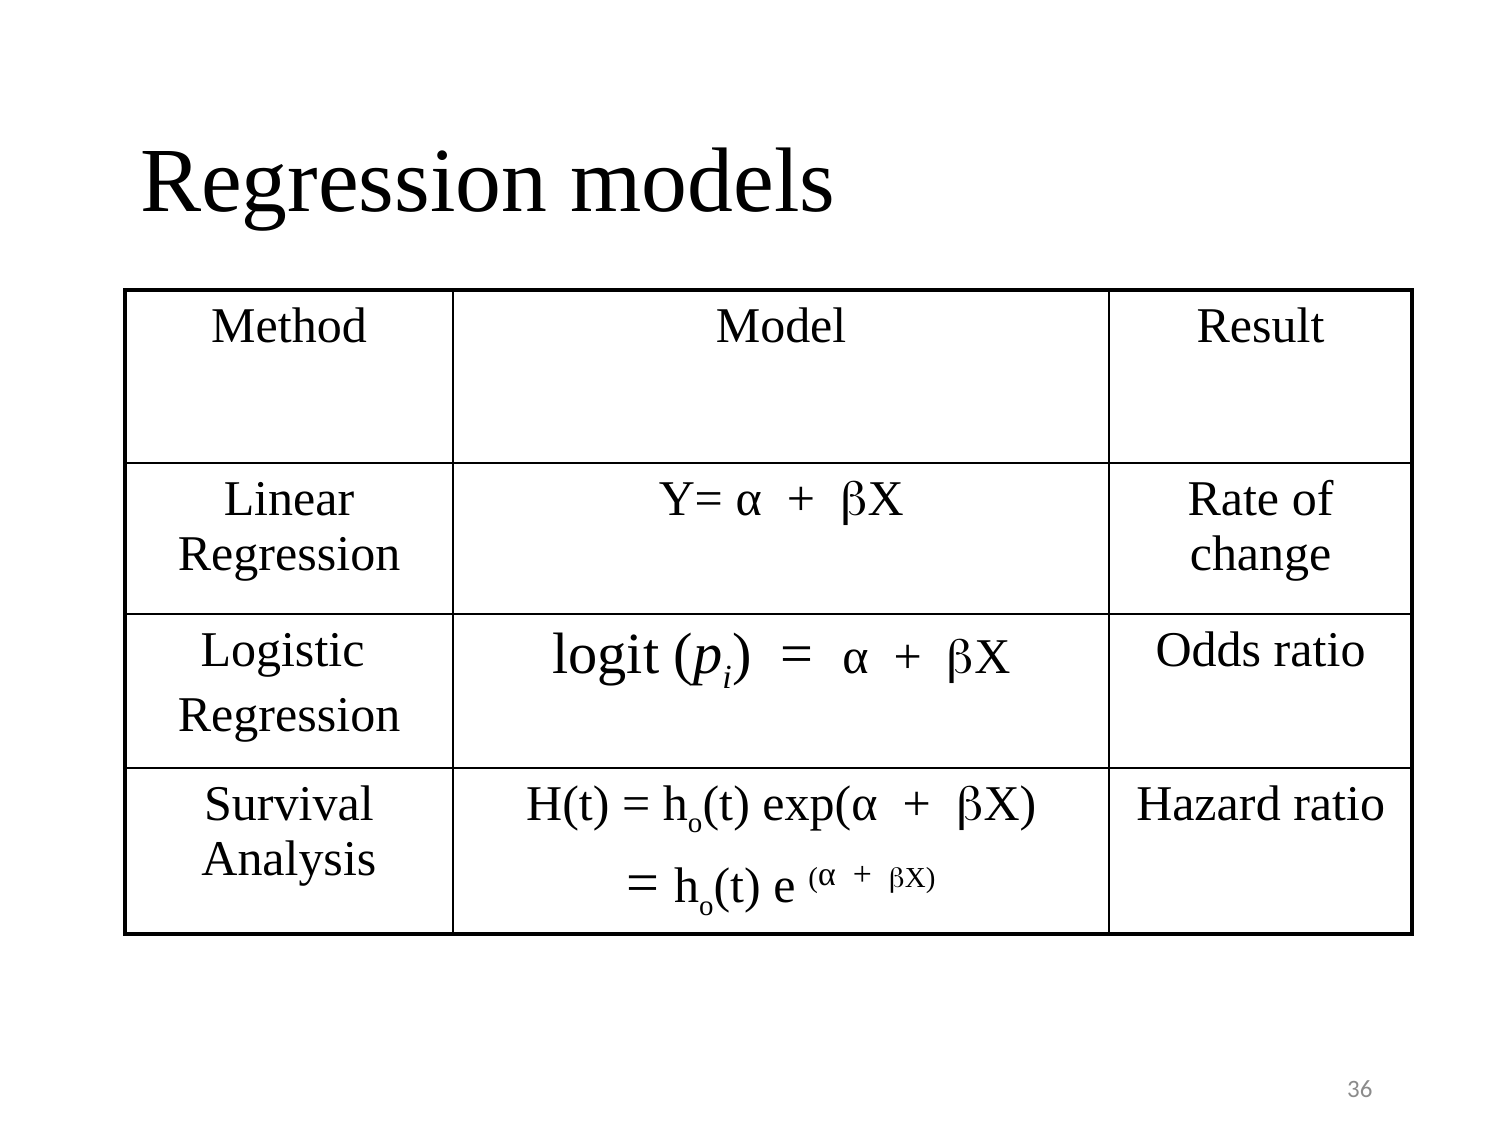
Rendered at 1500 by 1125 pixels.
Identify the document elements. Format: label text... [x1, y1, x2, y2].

table_cell Odds ratio [1110, 615, 1410, 767]
table_cell Y= α + X [454, 464, 1108, 613]
table_cell Rate of change [1110, 464, 1410, 613]
table_cell Linear Regression [127, 464, 452, 613]
table_cell Logistic Regression [127, 615, 452, 767]
table_header Result [1110, 292, 1410, 462]
table_header Model [454, 292, 1108, 462]
table_cell H(t) = ho(t) exp(α + X) = ho(t) e (α + X) [454, 769, 1108, 932]
table_cell logit (pi) = α + X [454, 615, 1108, 767]
slide_number 36 [1125, 1050, 1388, 1125]
table_header Method [127, 292, 452, 462]
title Regression models [125, 87, 1388, 275]
table_cell Survival Analysis [127, 769, 452, 932]
table_cell Hazard ratio [1110, 769, 1410, 932]
